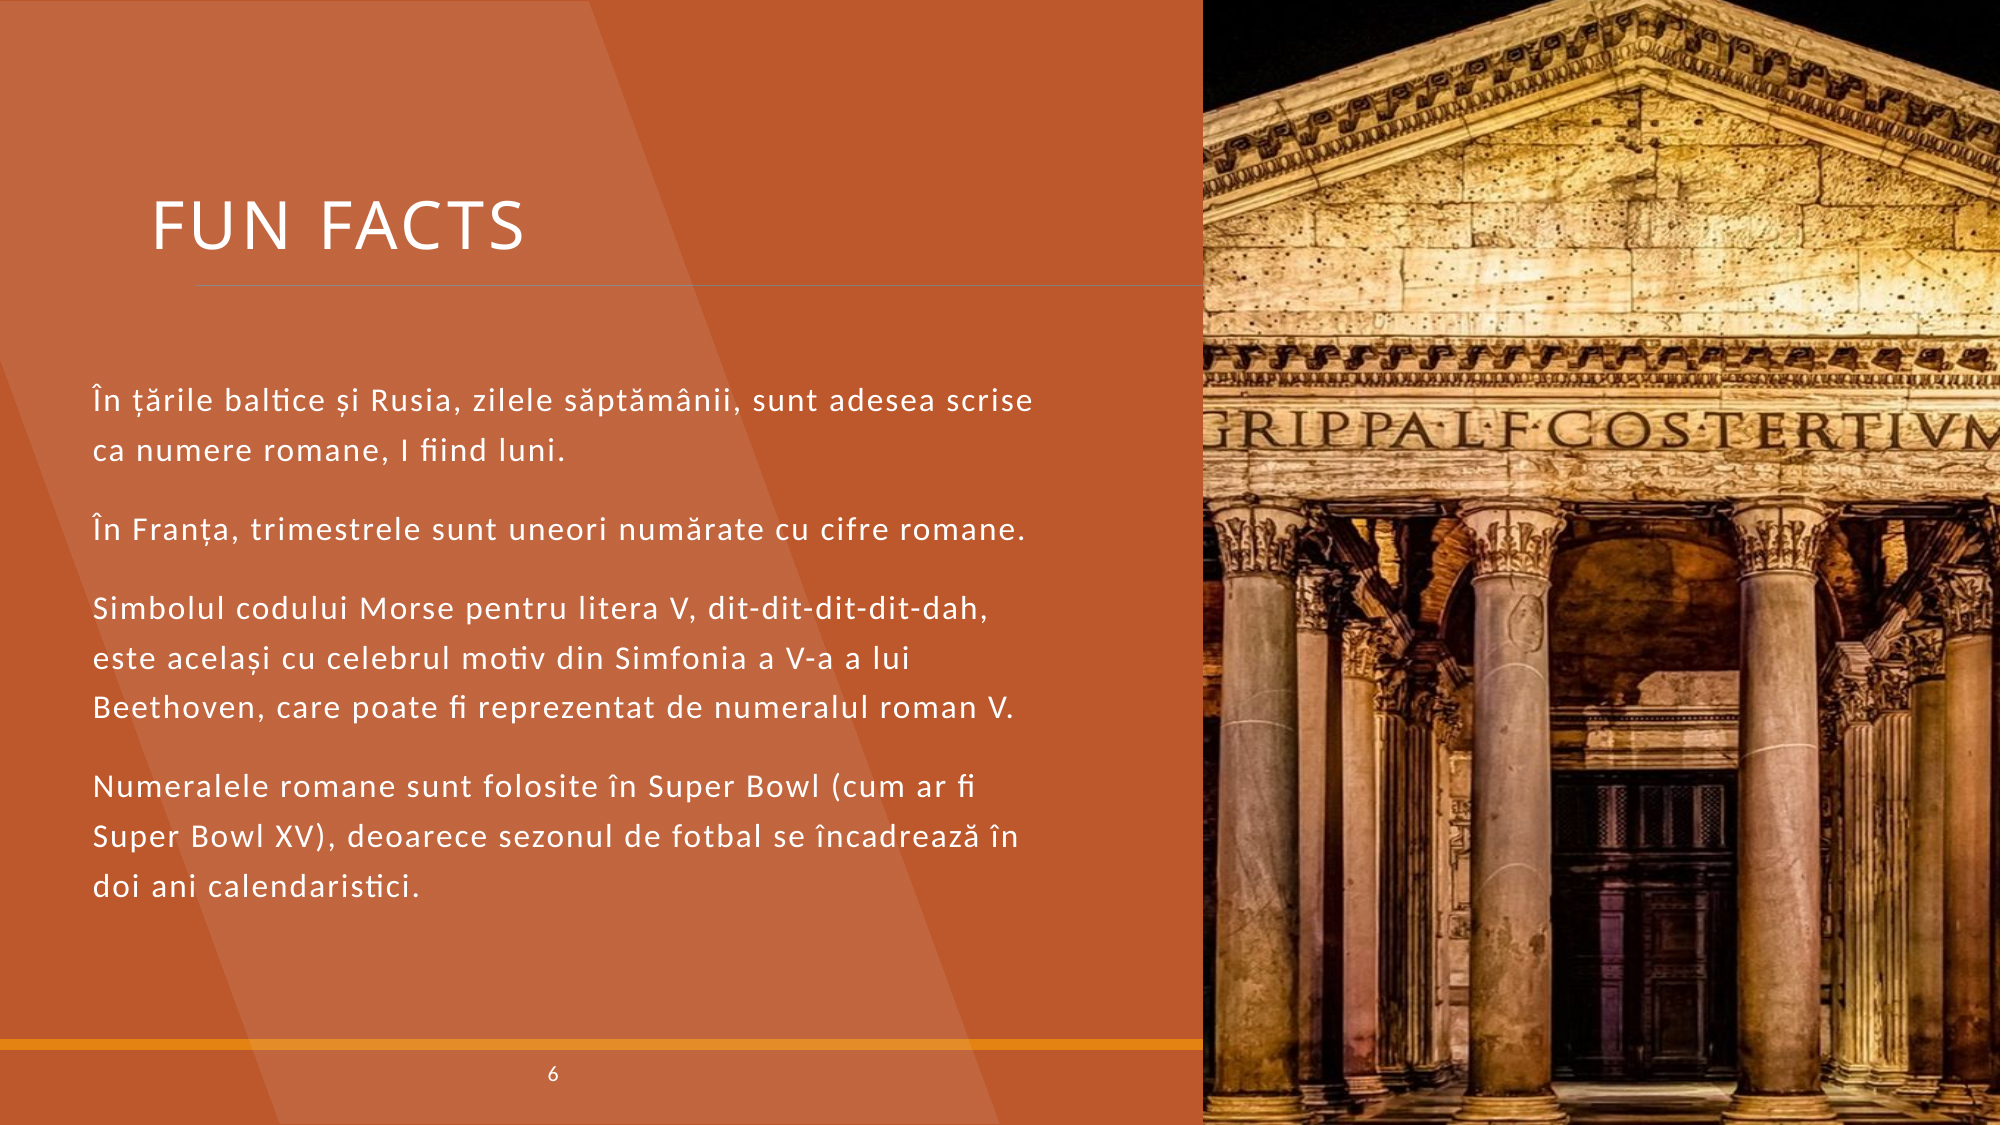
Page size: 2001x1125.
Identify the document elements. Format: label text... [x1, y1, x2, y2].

picture [1203, 0, 2000, 1125]
title Fun facts [134, 179, 889, 271]
list În țările baltice și Rusia, zilele săptămânii, sunt adesea scrise ca numere romane, I fiind luni. În Franța, trimestrele sunt uneori numărate cu cifre romane. Simbolul codului Morse pentru litera V, dit-dit-dit-dit-dah, este același cu celebrul motiv din Simfonia a V-a a lui Beethoven, care poate fi reprezentat de numeralul roman V. Numeralele romane sunt folosite în Super Bowl (cum ar fi Super Bowl XV), deoarece sezonul de fotbal se încadrează în doi ani calendaristici. [92, 360, 1055, 1024]
slide_number 6 [123, 1042, 574, 1103]
picture [0, 0, 1000, 1125]
